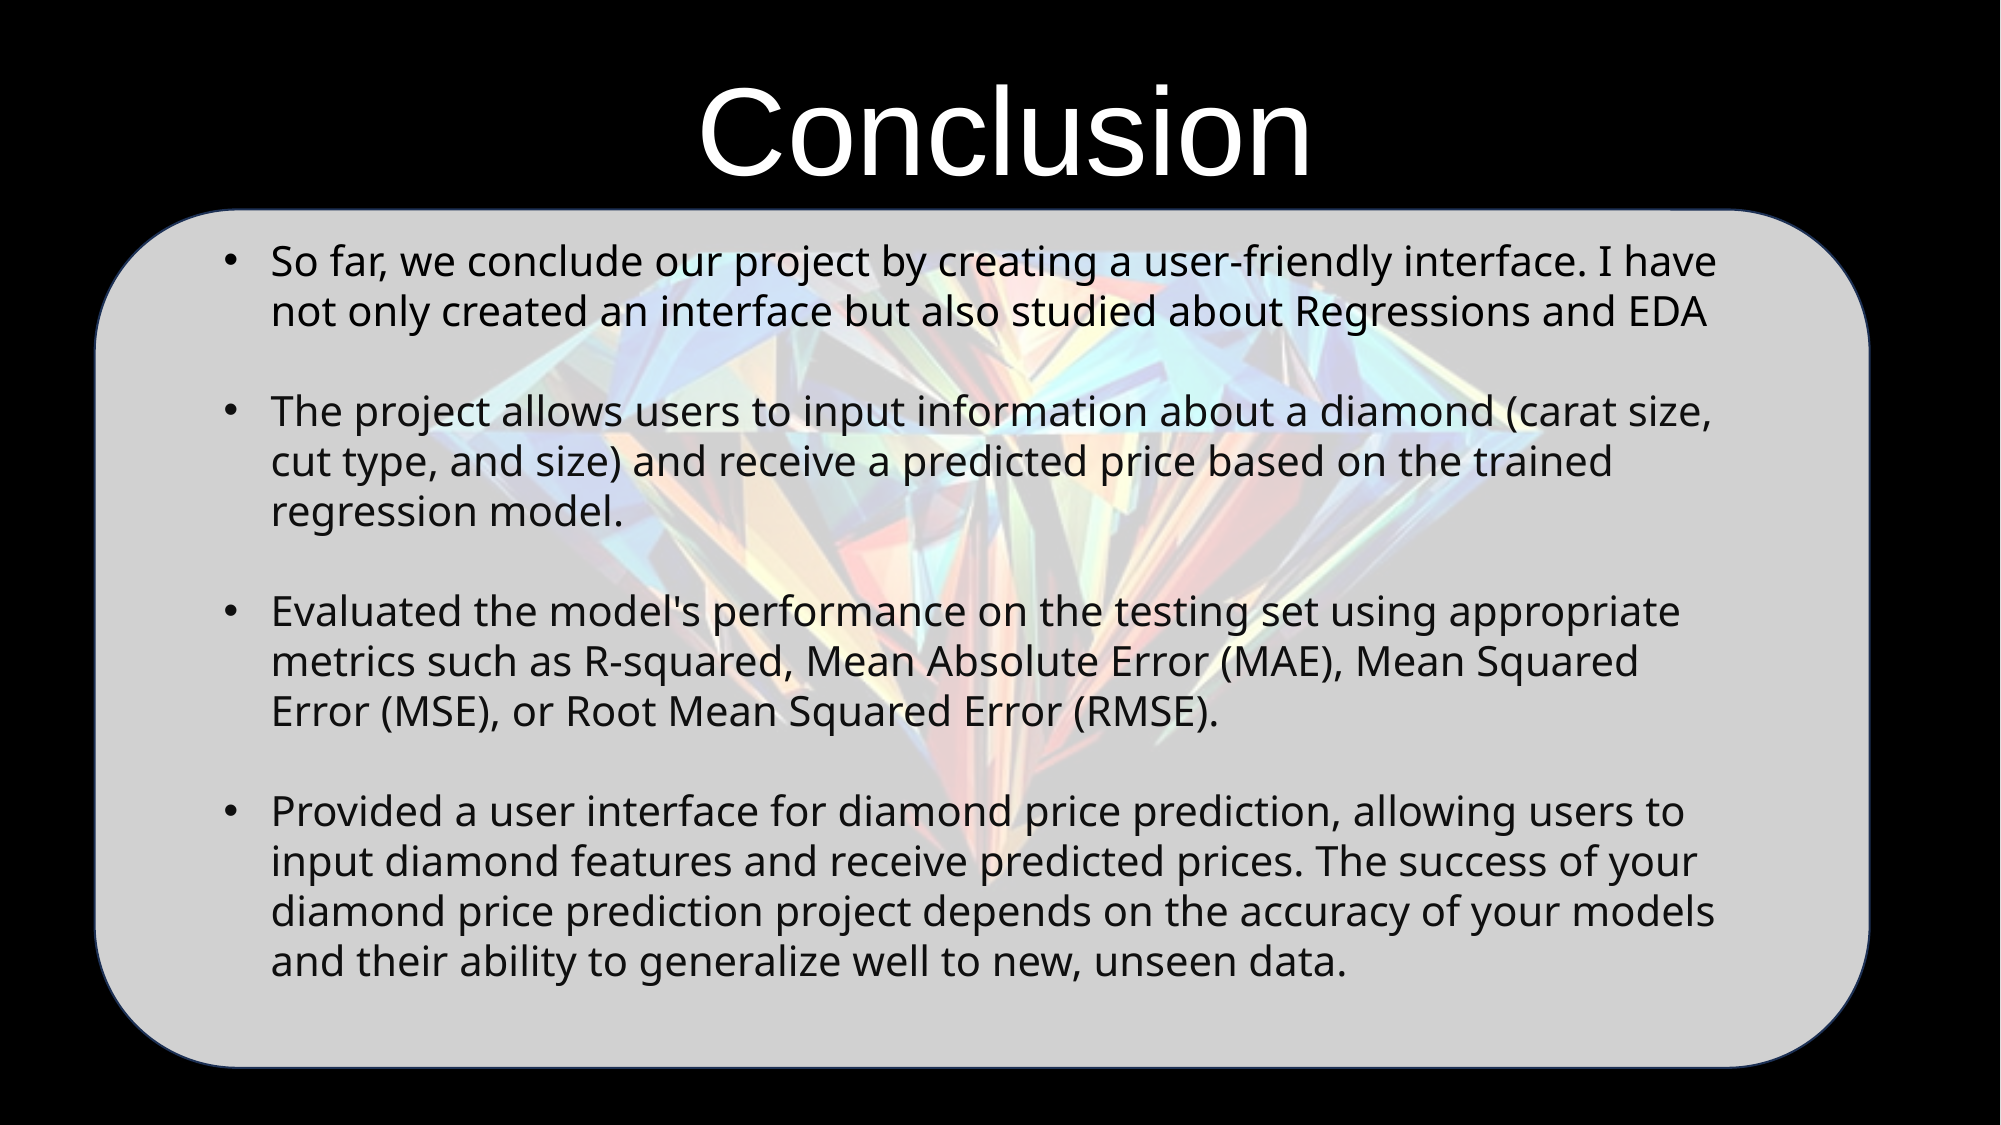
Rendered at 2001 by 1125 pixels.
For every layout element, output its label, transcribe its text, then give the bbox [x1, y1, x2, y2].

picture [0, 0, 2001, 1125]
text_box So far, we conclude our project by creating a user-friendly interface. I have not only created an interface but also studied about Regressions and EDA The project allows users to input information about a diamond (carat size, cut type, and size) and receive a predicted price based on the trained regression model. Evaluated the model's performance on the testing set using appropriate metrics such as R-squared, Mean Absolute Error (MAE), Mean Squared Error (MSE), or Root Mean Squared Error (RMSE). Provided a user interface for diamond price prediction, allowing users to input diamond features and receive predicted prices. The success of your diamond price prediction project depends on the accuracy of your models and their ability to generalize well to new, unseen data. [208, 227, 1756, 1083]
text_box [93, 208, 1871, 1066]
text_box Conclusion [682, 42, 1352, 208]
